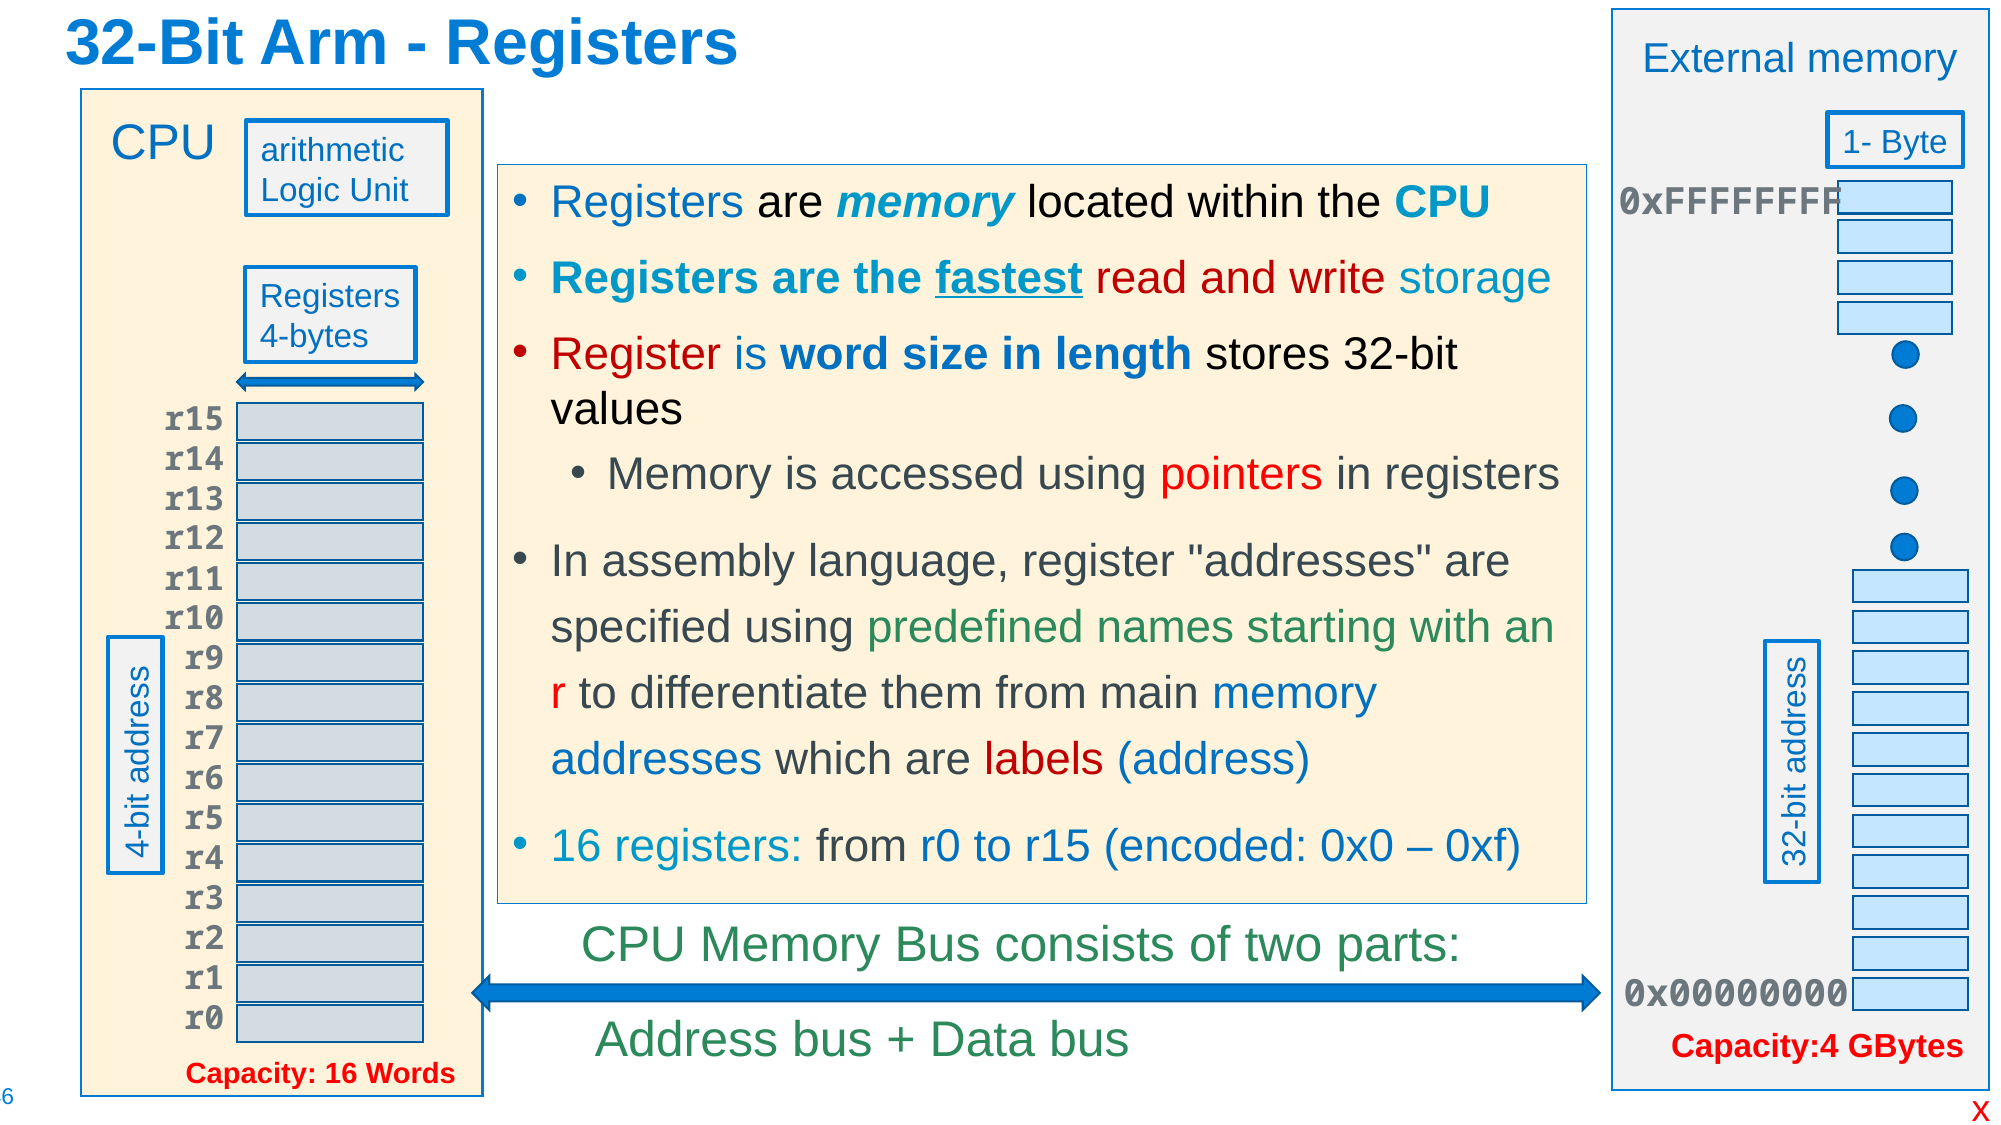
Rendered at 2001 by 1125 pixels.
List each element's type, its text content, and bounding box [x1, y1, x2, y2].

text_box r15 r14 r13 r12 r11 r10 r9 r8 r7 r6 r5 r4 r3 r2 r1 r0 [149, 389, 239, 1044]
text_box [236, 924, 424, 963]
text_box [1478, 973, 1602, 1013]
text_box [470, 973, 566, 1013]
text_box 4-bit address [107, 636, 163, 874]
text_box [235, 371, 425, 393]
text_box [236, 964, 424, 1003]
text_box CPU Memory Bus consists of two parts: Address bus + Data bus [566, 903, 1478, 1074]
text_box [236, 763, 424, 802]
text_box [236, 442, 424, 481]
text_box [236, 723, 424, 762]
text_box [236, 602, 424, 642]
text_box [236, 803, 424, 842]
list Registers are memory located within the CPU Registers are the fastest read and write storage Register is word size in length stores 32-bit values Memory is accessed using pointers in registers In assembly language, register "addresses" are specified using predefined names starting with an r to differentiate them from main memory addresses which are labels (address) 16 registers: from r0 to r15 (encoded: 0x0 – 0xf) [497, 164, 1587, 904]
text_box x [1956, 1076, 2000, 1125]
text_box arithmetic Logic Unit [245, 120, 448, 215]
text_box [239, 1004, 424, 1043]
title 32-Bit Arm - Registers [50, 12, 865, 86]
text_box [236, 843, 424, 883]
text_box [236, 522, 424, 561]
text_box [80, 88, 484, 1097]
text_box Registers 4-bytes [245, 267, 416, 362]
text_box [236, 482, 424, 521]
text_box [236, 643, 424, 682]
text_box [236, 683, 424, 722]
text_box [1611, 8, 1990, 1091]
text_box [236, 884, 424, 923]
text_box Capacity: 16 Words [170, 1046, 472, 1097]
text_box [236, 562, 424, 601]
text_box [236, 402, 424, 441]
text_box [1611, 23, 1982, 1073]
text_box CPU [95, 102, 231, 178]
